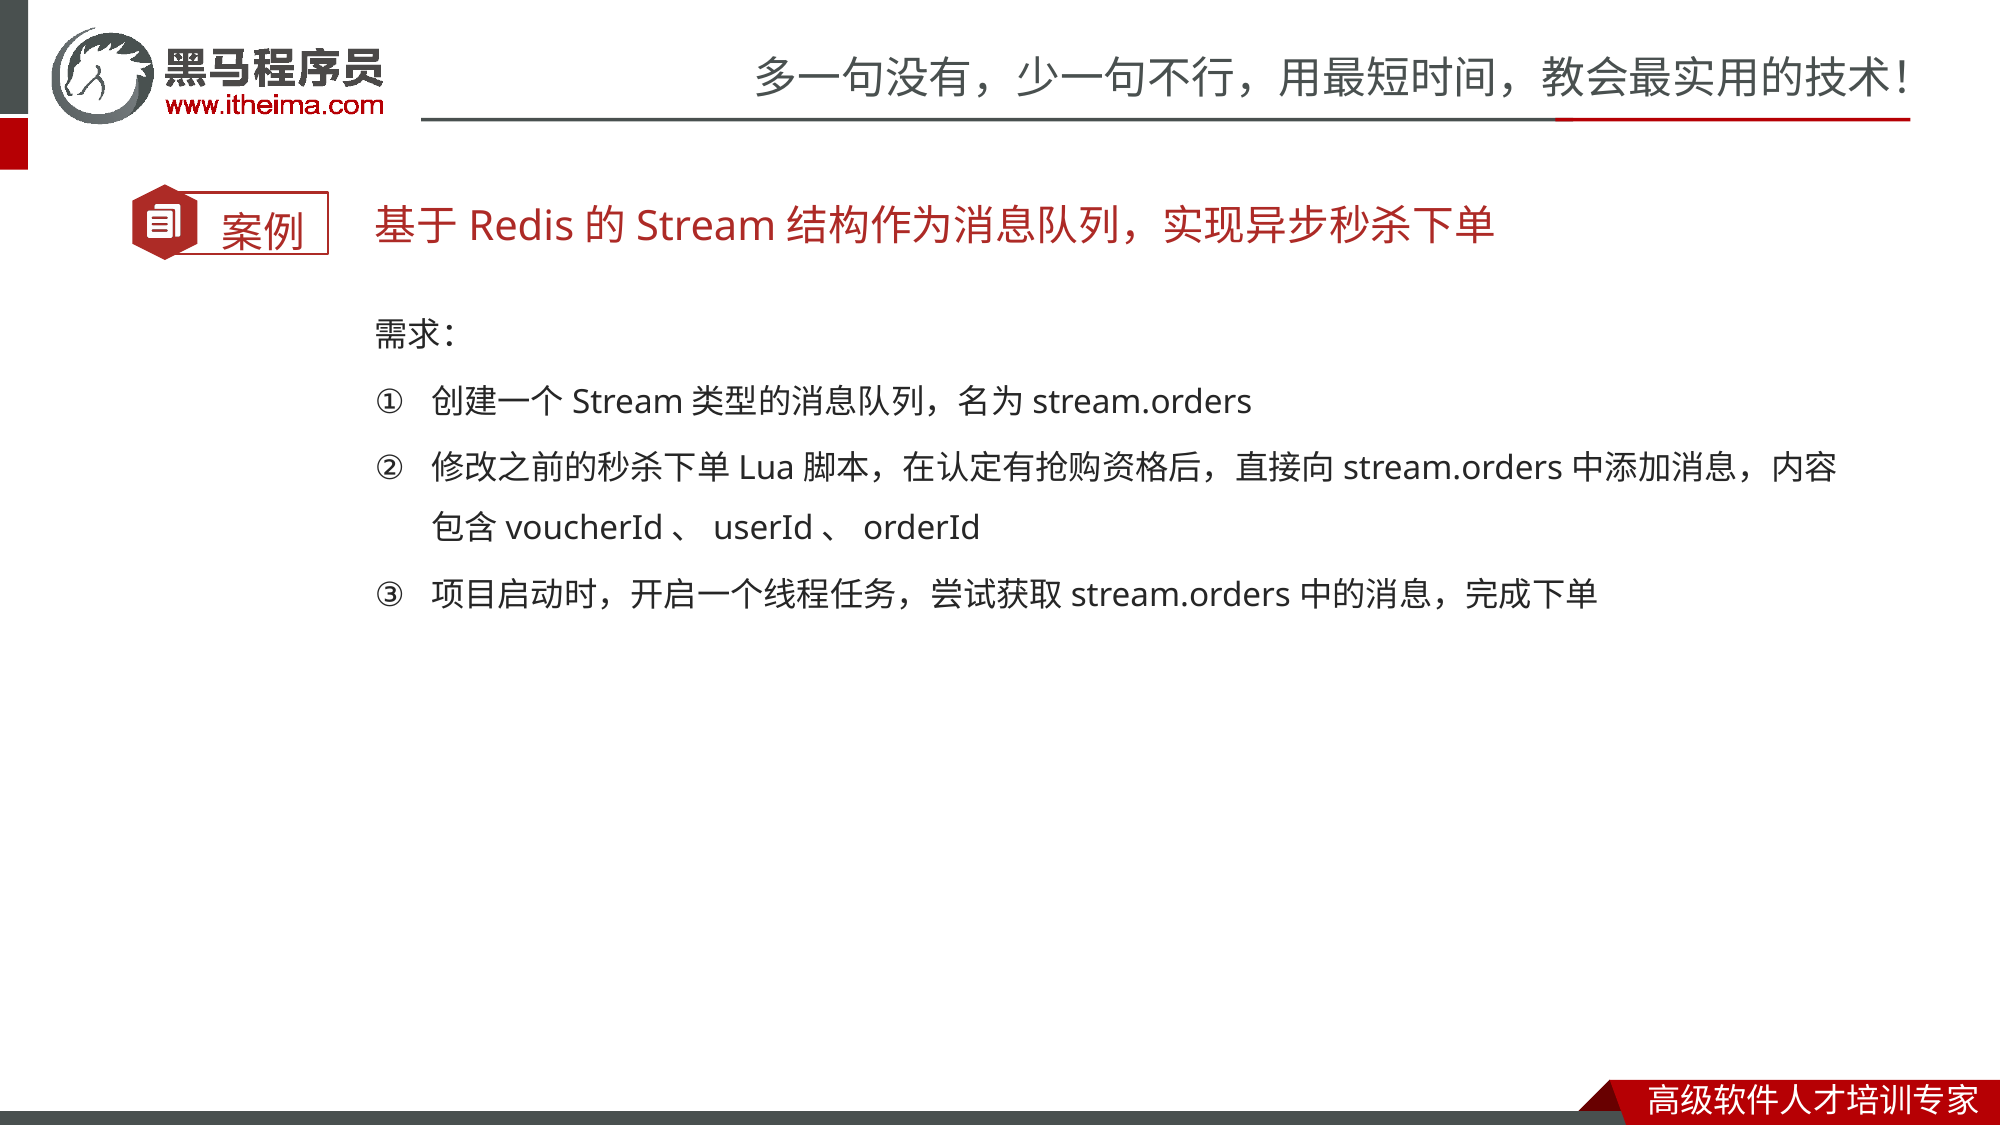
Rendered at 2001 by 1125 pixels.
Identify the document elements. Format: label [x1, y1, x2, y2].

picture [147, 204, 181, 238]
list [360, 181, 1872, 266]
list [360, 285, 1872, 904]
picture [50, 26, 384, 125]
